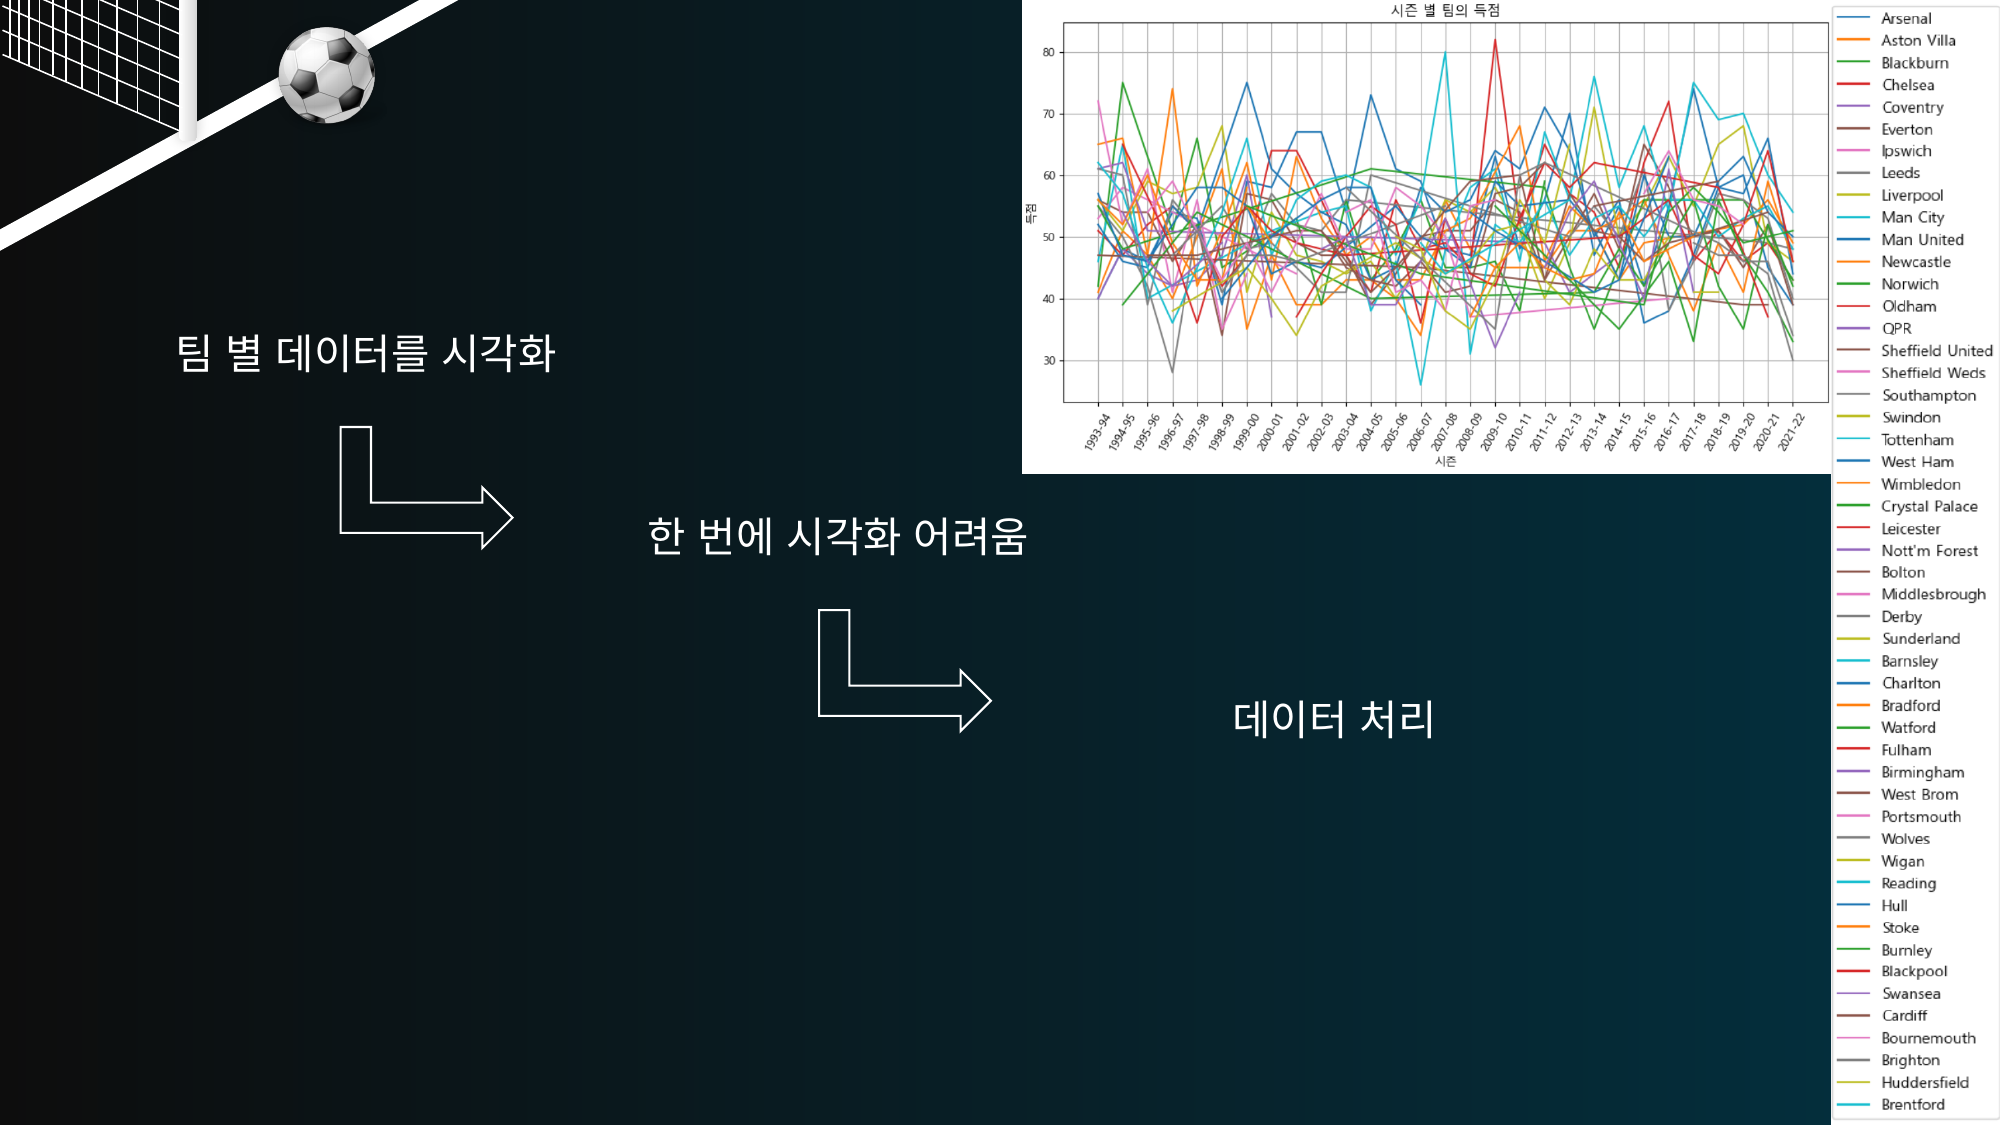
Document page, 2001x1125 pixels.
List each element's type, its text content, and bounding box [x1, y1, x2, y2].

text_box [0, 0, 467, 246]
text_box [2, 0, 183, 133]
picture [265, 13, 388, 137]
text_box 데이터 처리 [1098, 661, 1571, 752]
text_box [818, 609, 993, 734]
text_box 팀 별 데이터를 시각화 [129, 295, 603, 385]
text_box 한 번에 시각화 어려움 [572, 478, 1105, 568]
text_box [339, 425, 515, 551]
picture [1022, 0, 2000, 1125]
